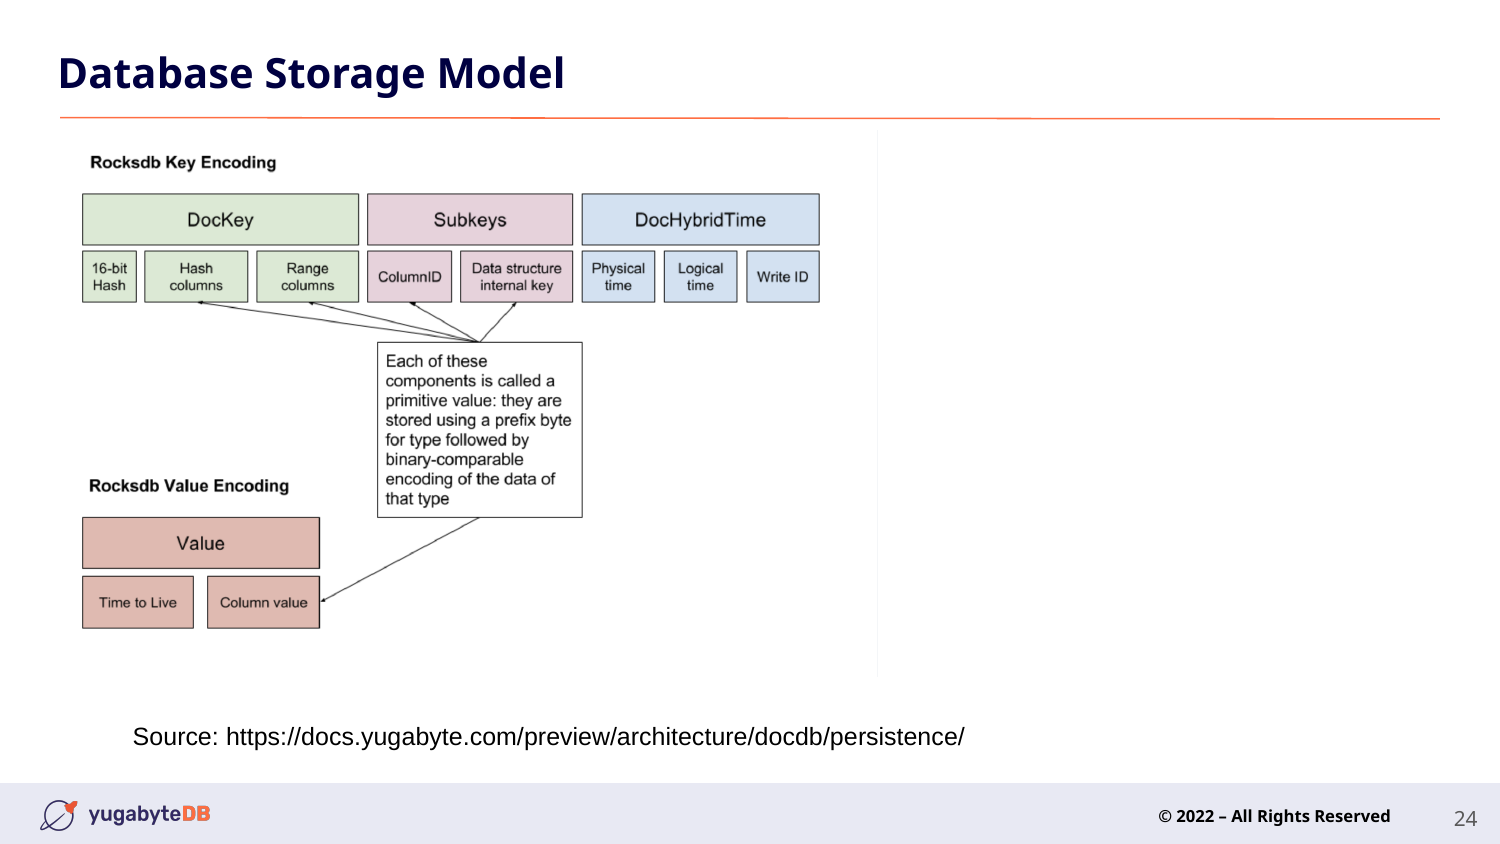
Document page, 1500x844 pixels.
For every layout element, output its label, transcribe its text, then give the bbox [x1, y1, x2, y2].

title Database Storage Model [42, 31, 1458, 110]
picture [53, 129, 878, 677]
slide_number 24 [1434, 798, 1493, 842]
text_box Source: https://docs.yugabyte.com/preview/architecture/docdb/persistence/ [117, 713, 1258, 759]
picture [40, 800, 212, 831]
